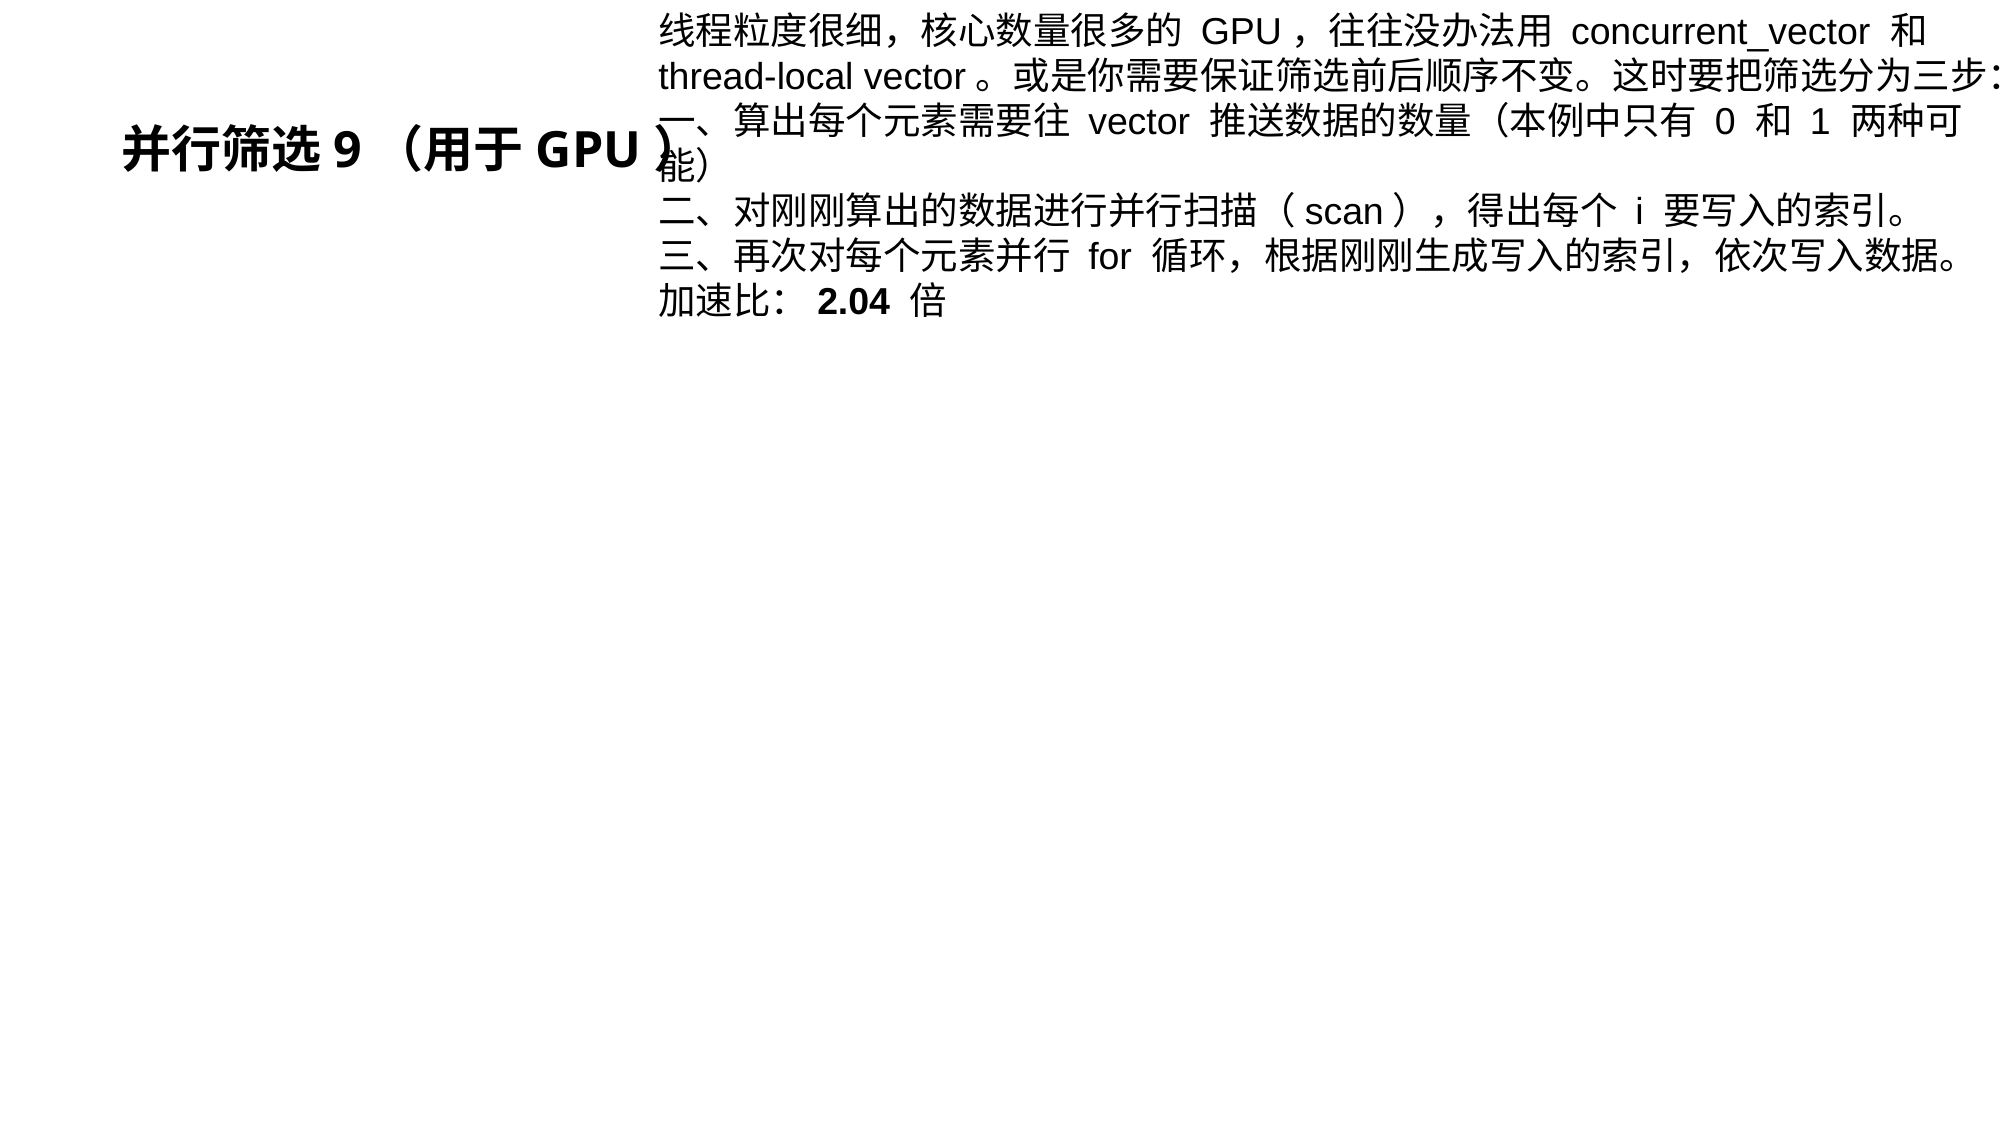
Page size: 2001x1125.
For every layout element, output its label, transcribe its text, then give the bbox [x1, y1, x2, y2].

text_box 线程粒度很细，核心数量很多的 GPU，往往没办法用 concurrent_vector 和 thread-local vector。或是你需要保证筛选前后顺序不变。这时要把筛选分为三步： 一、算出每个元素需要往 vector 推送数据的数量（本例中只有 0 和 1 两种可能） 二、对刚刚算出的数据进行并行扫描（scan），得出每个 i 要写入的索引。 三、再次对每个元素并行 for 循环，根据刚刚生成写入的索引，依次写入数据。 加速比：2.04 倍 [643, 0, 2000, 330]
title 并行筛选9（用于GPU） [106, 42, 643, 260]
